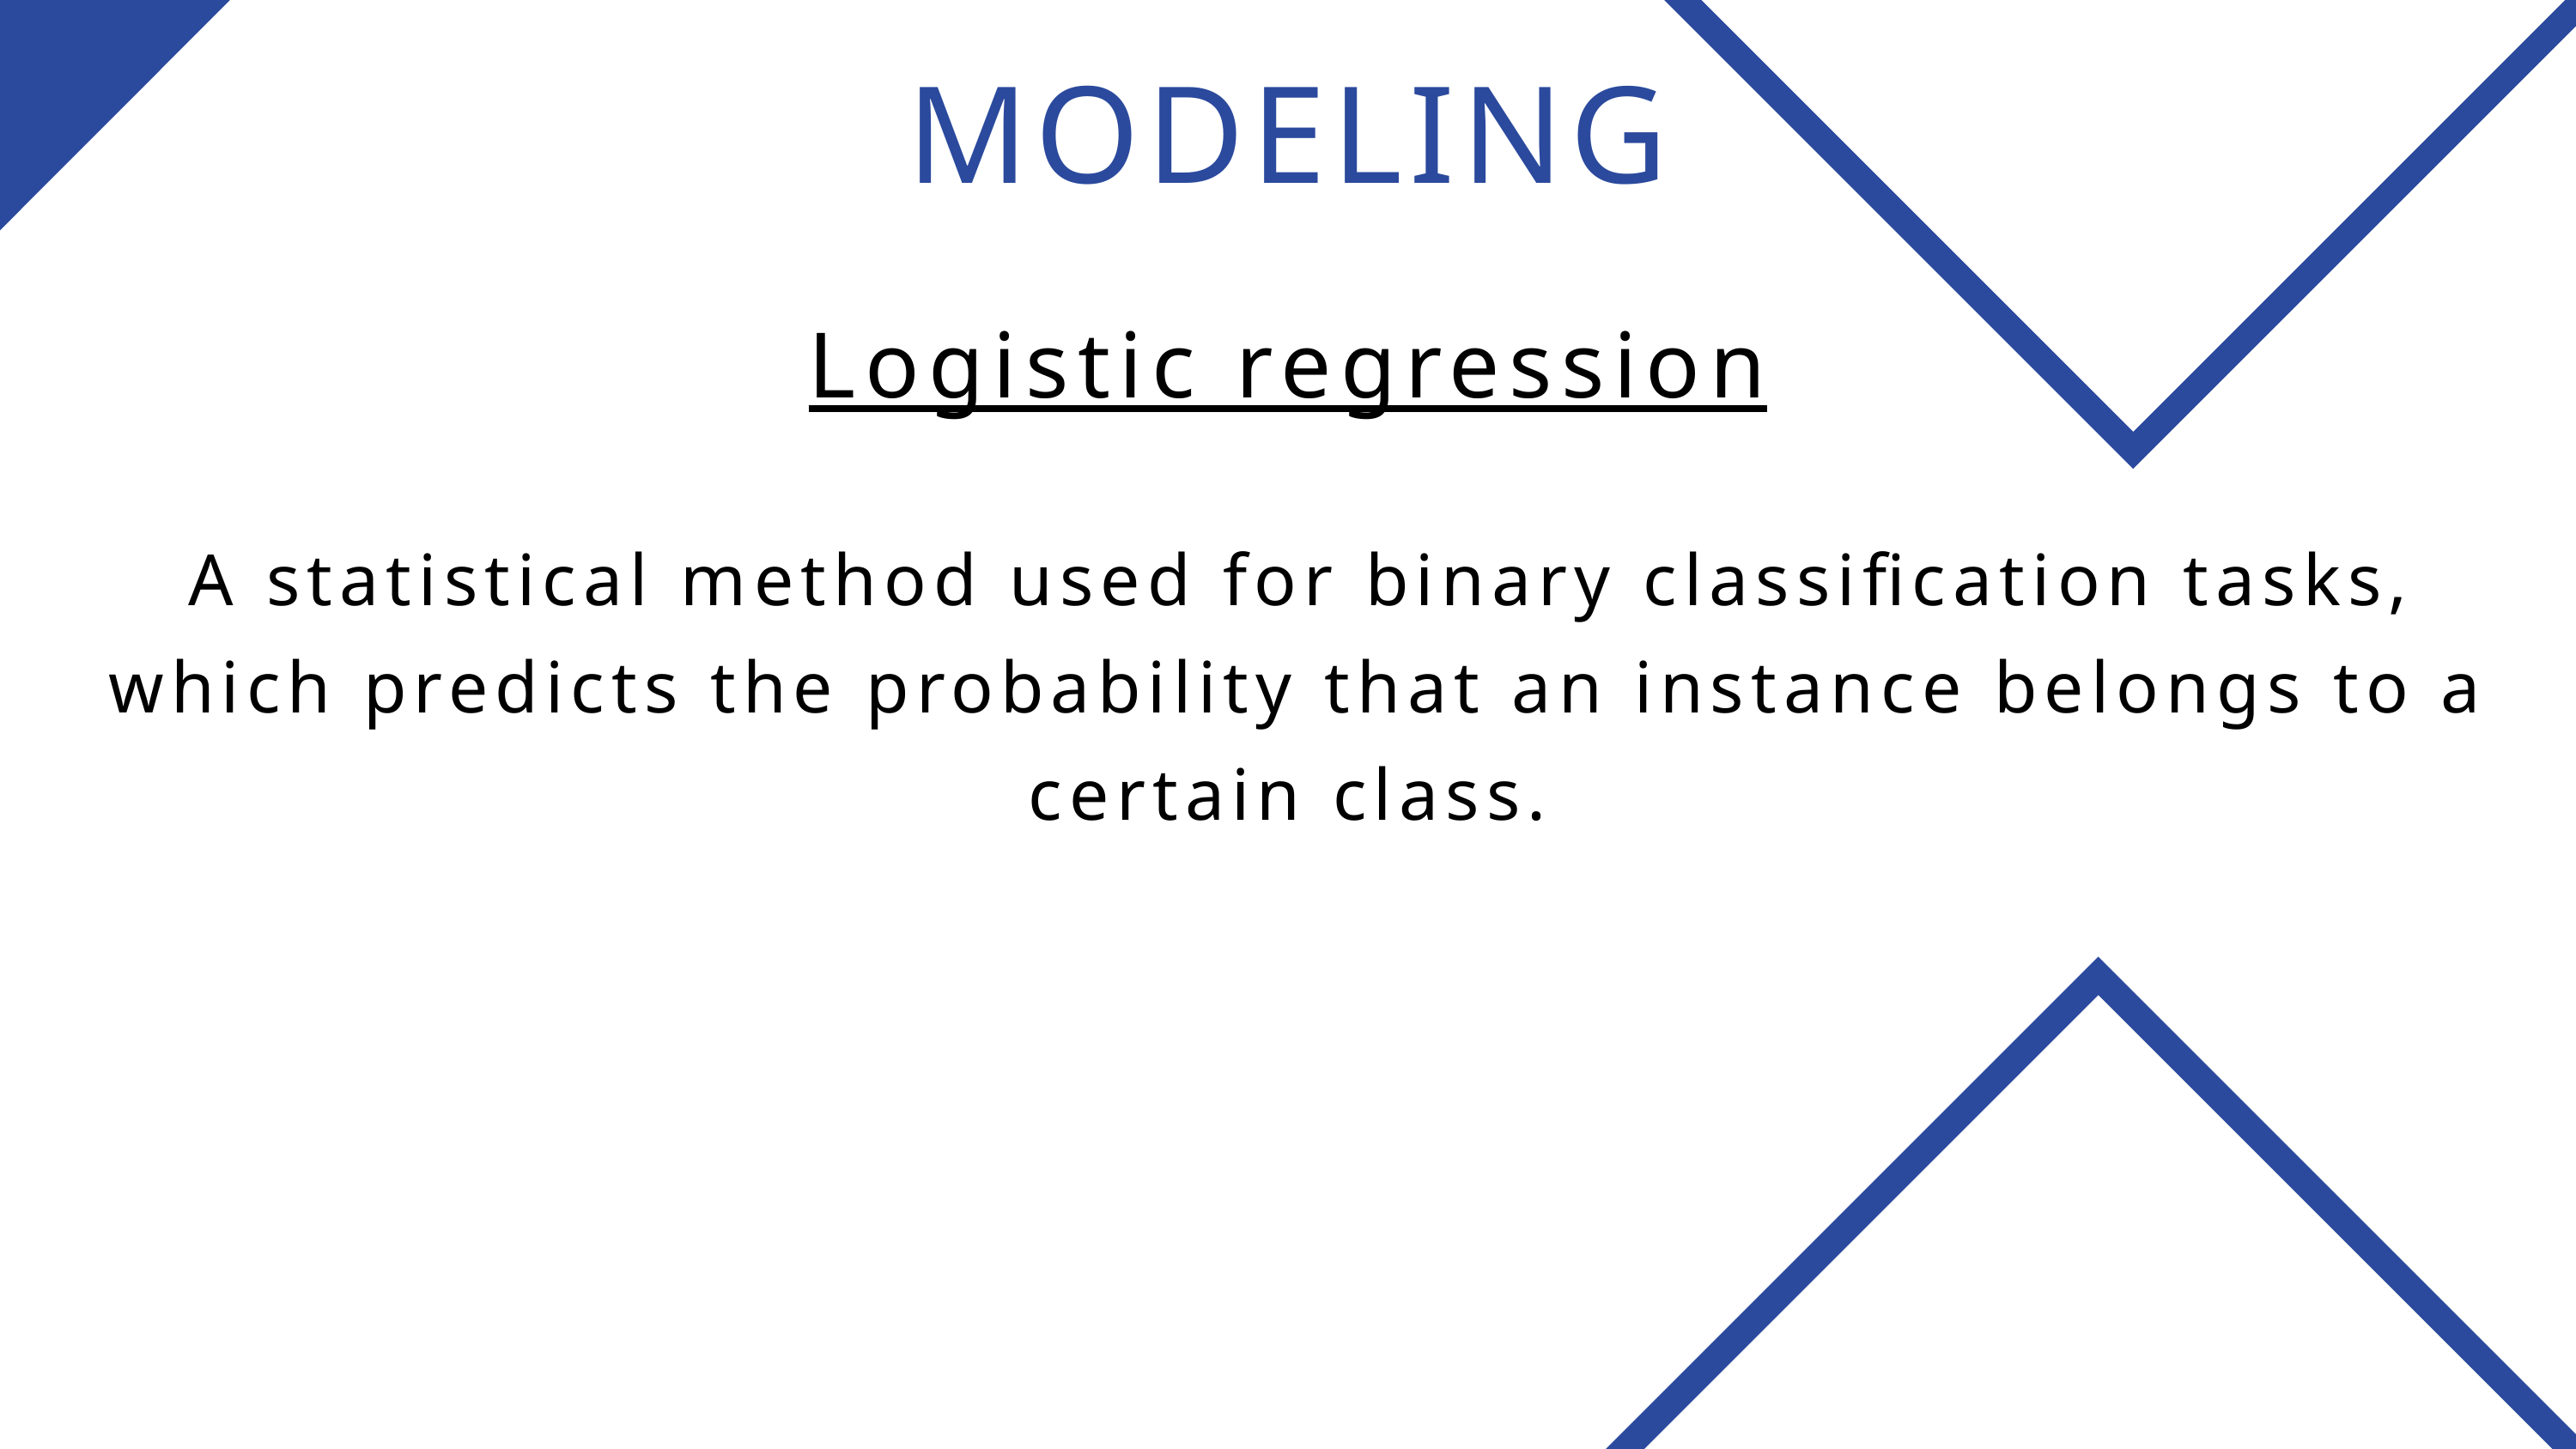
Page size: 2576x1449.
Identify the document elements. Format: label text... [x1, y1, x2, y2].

text_box MODELING [399, 70, 1719, 211]
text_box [1663, 1136, 2533, 1449]
text_box Logistic regression A statistical method used for binary classification tasks, which predicts the probability that an instance belongs to a certain class. [0, 279, 2576, 1296]
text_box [0, 0, 231, 231]
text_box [1723, 0, 2543, 300]
